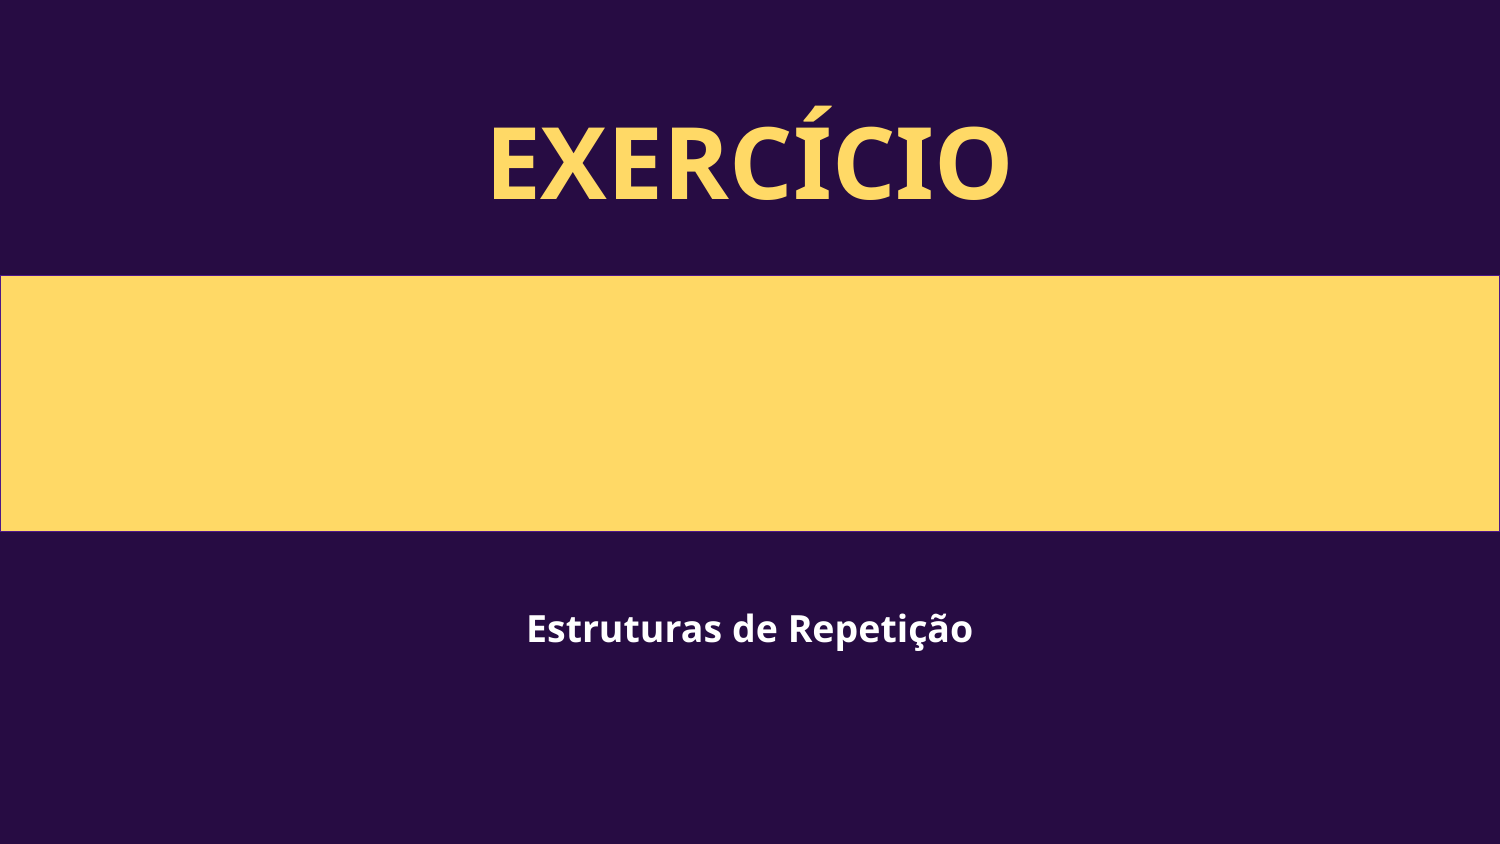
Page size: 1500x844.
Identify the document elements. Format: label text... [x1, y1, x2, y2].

text_box [0, 275, 1500, 532]
text_box Estruturas de Repetição [0, 583, 1500, 663]
